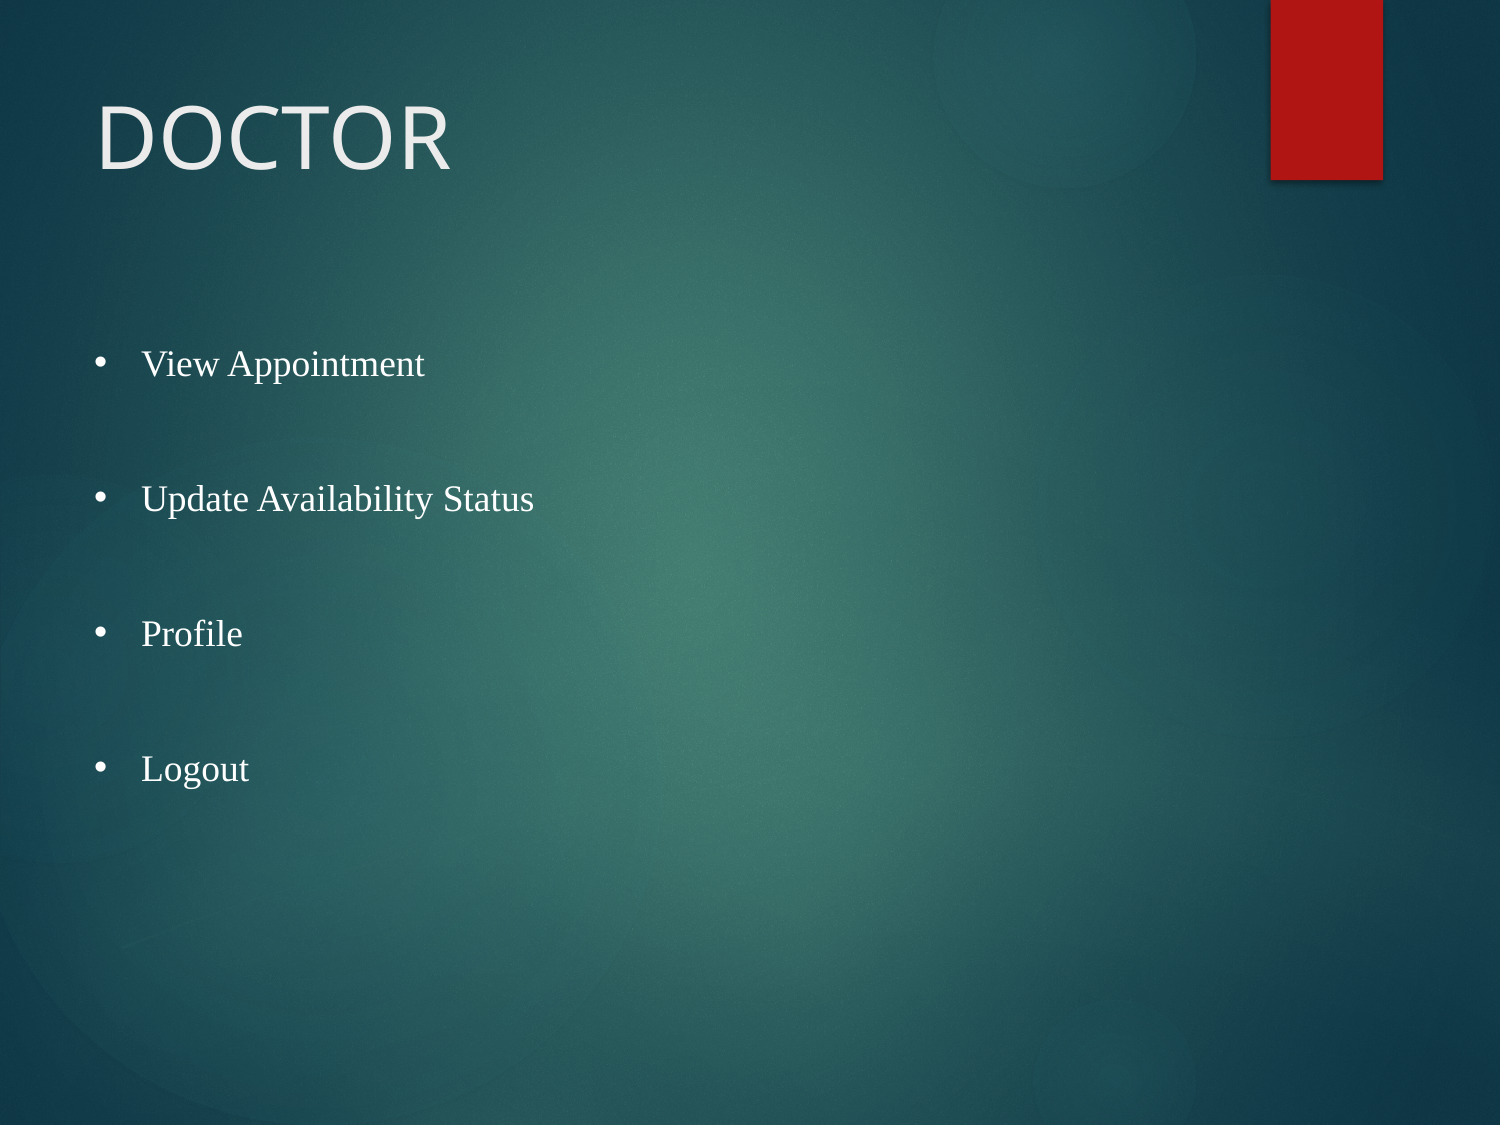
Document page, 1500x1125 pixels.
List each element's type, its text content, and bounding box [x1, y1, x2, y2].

text_box View Appointment Update Availability Status Profile Logout [79, 241, 1441, 797]
title DOCTOR [79, 74, 1237, 241]
